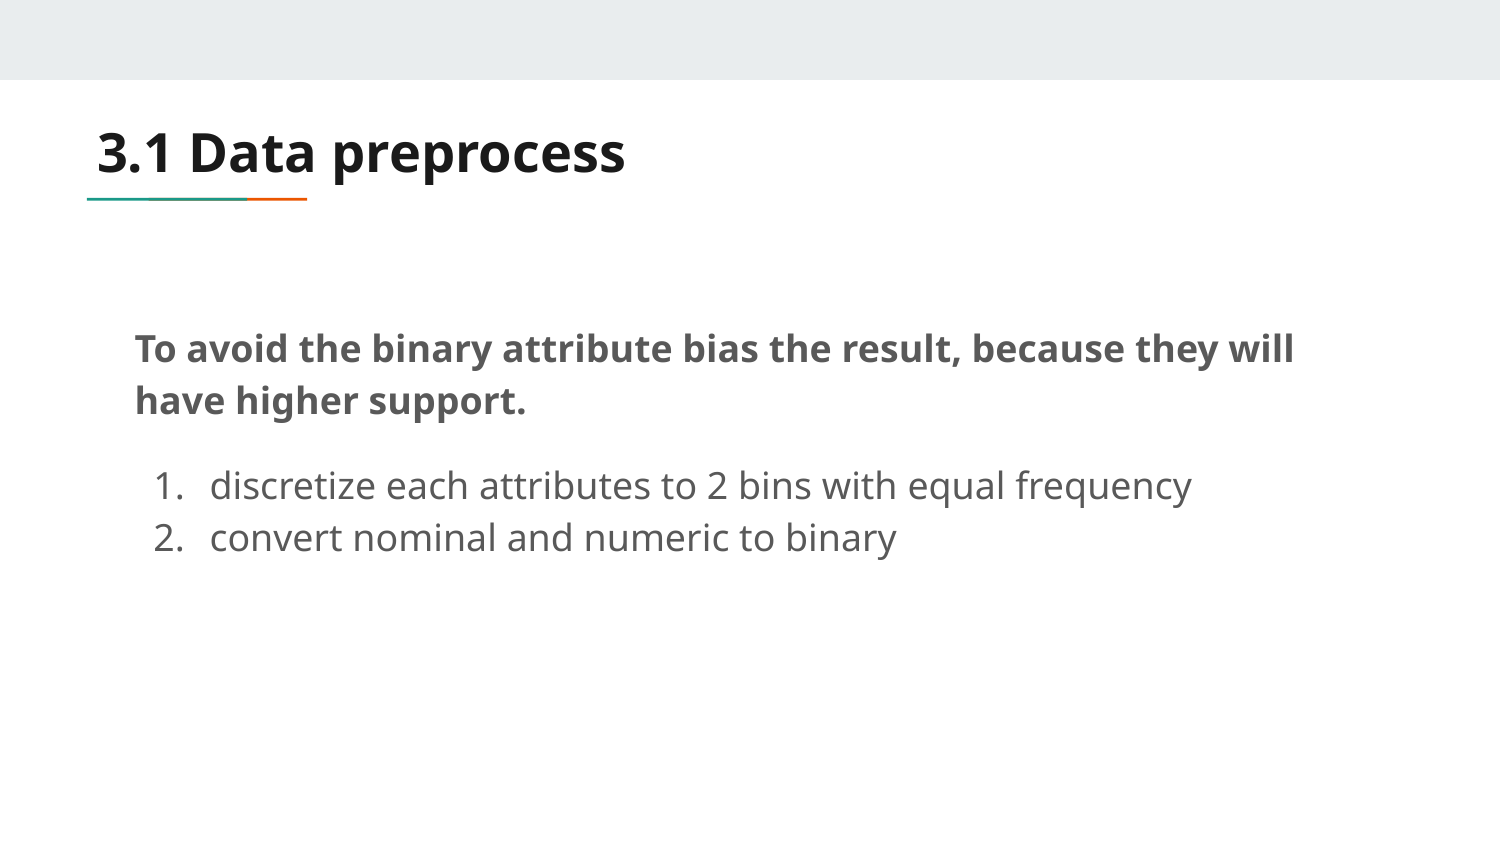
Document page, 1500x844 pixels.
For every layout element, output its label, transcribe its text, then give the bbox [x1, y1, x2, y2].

list To avoid the binary attribute bias the result, because they will have higher support. discretize each attributes to 2 bins with equal frequency convert nominal and numeric to binary [119, 303, 1381, 675]
title 3.1 Data preprocess [82, 103, 1344, 192]
